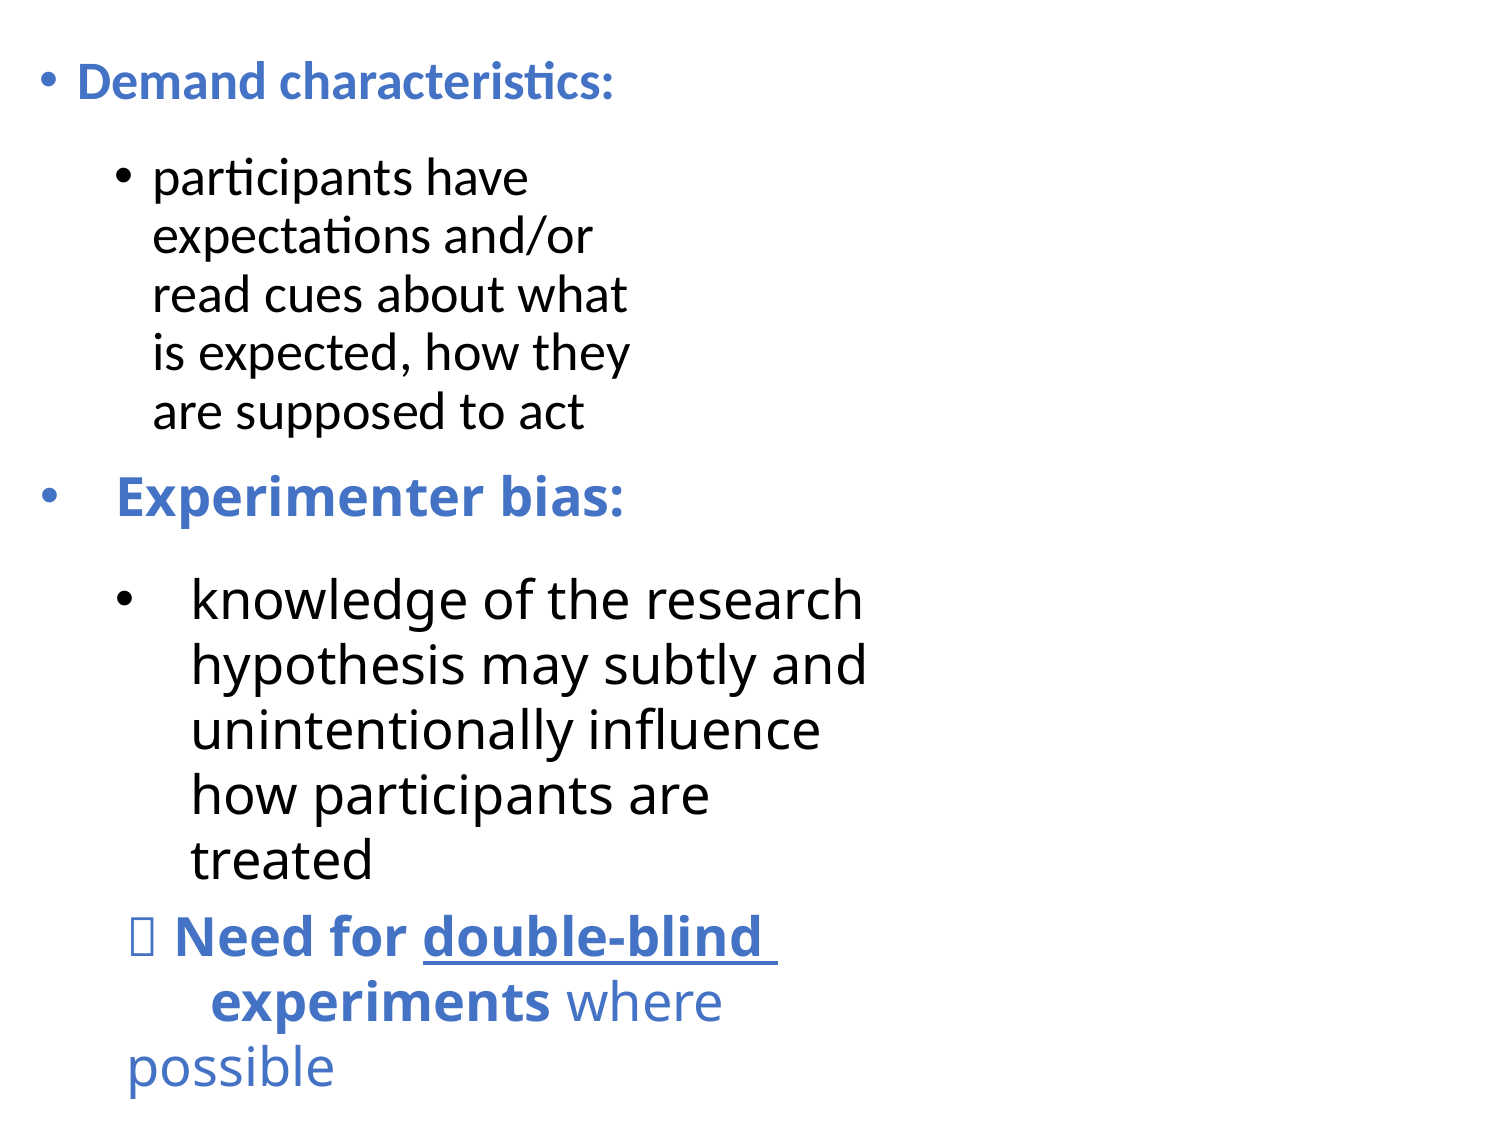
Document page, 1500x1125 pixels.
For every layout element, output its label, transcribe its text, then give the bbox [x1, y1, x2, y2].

text_box  Need for double-blind experiments where possible [112, 894, 933, 1105]
list Demand characteristics: participants have expectations and/or read cues about what is expected, how they are supposed to act [24, 45, 649, 558]
text_box Experimenter bias: knowledge of the research hypothesis may subtly and unintentionally influence how participants are treated [25, 455, 904, 898]
